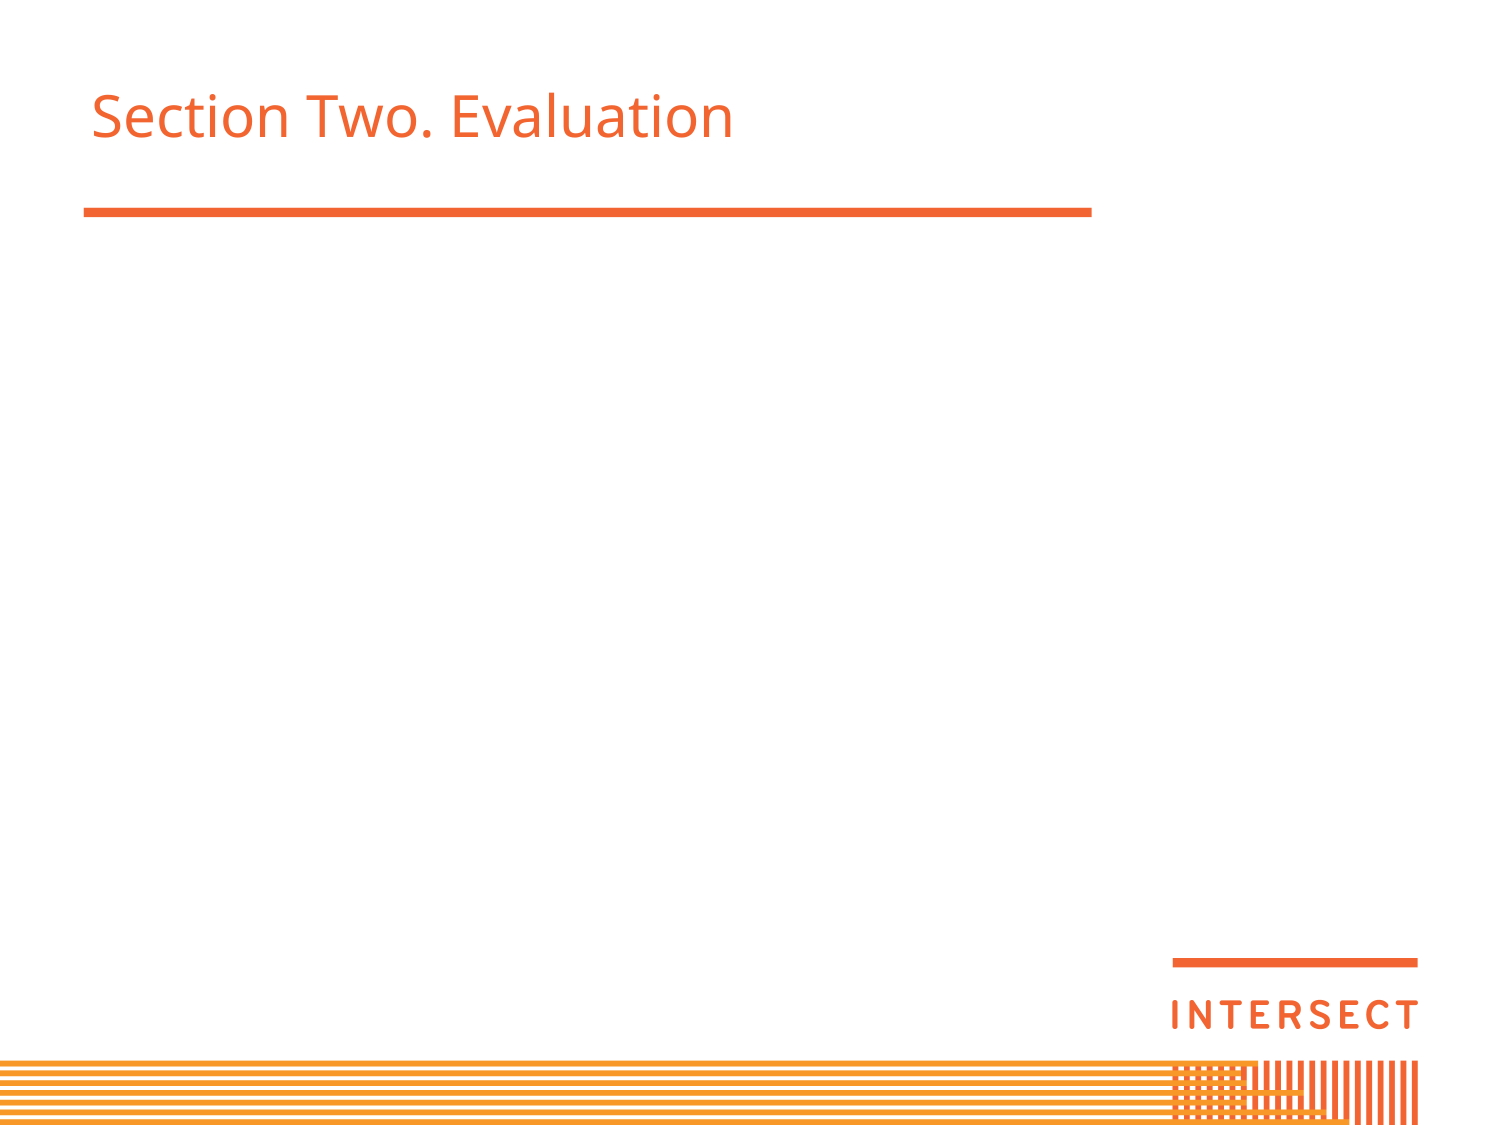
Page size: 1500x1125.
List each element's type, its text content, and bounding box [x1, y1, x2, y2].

title Section Two. Evaluation [76, 20, 1424, 209]
picture [0, 0, 1500, 1125]
